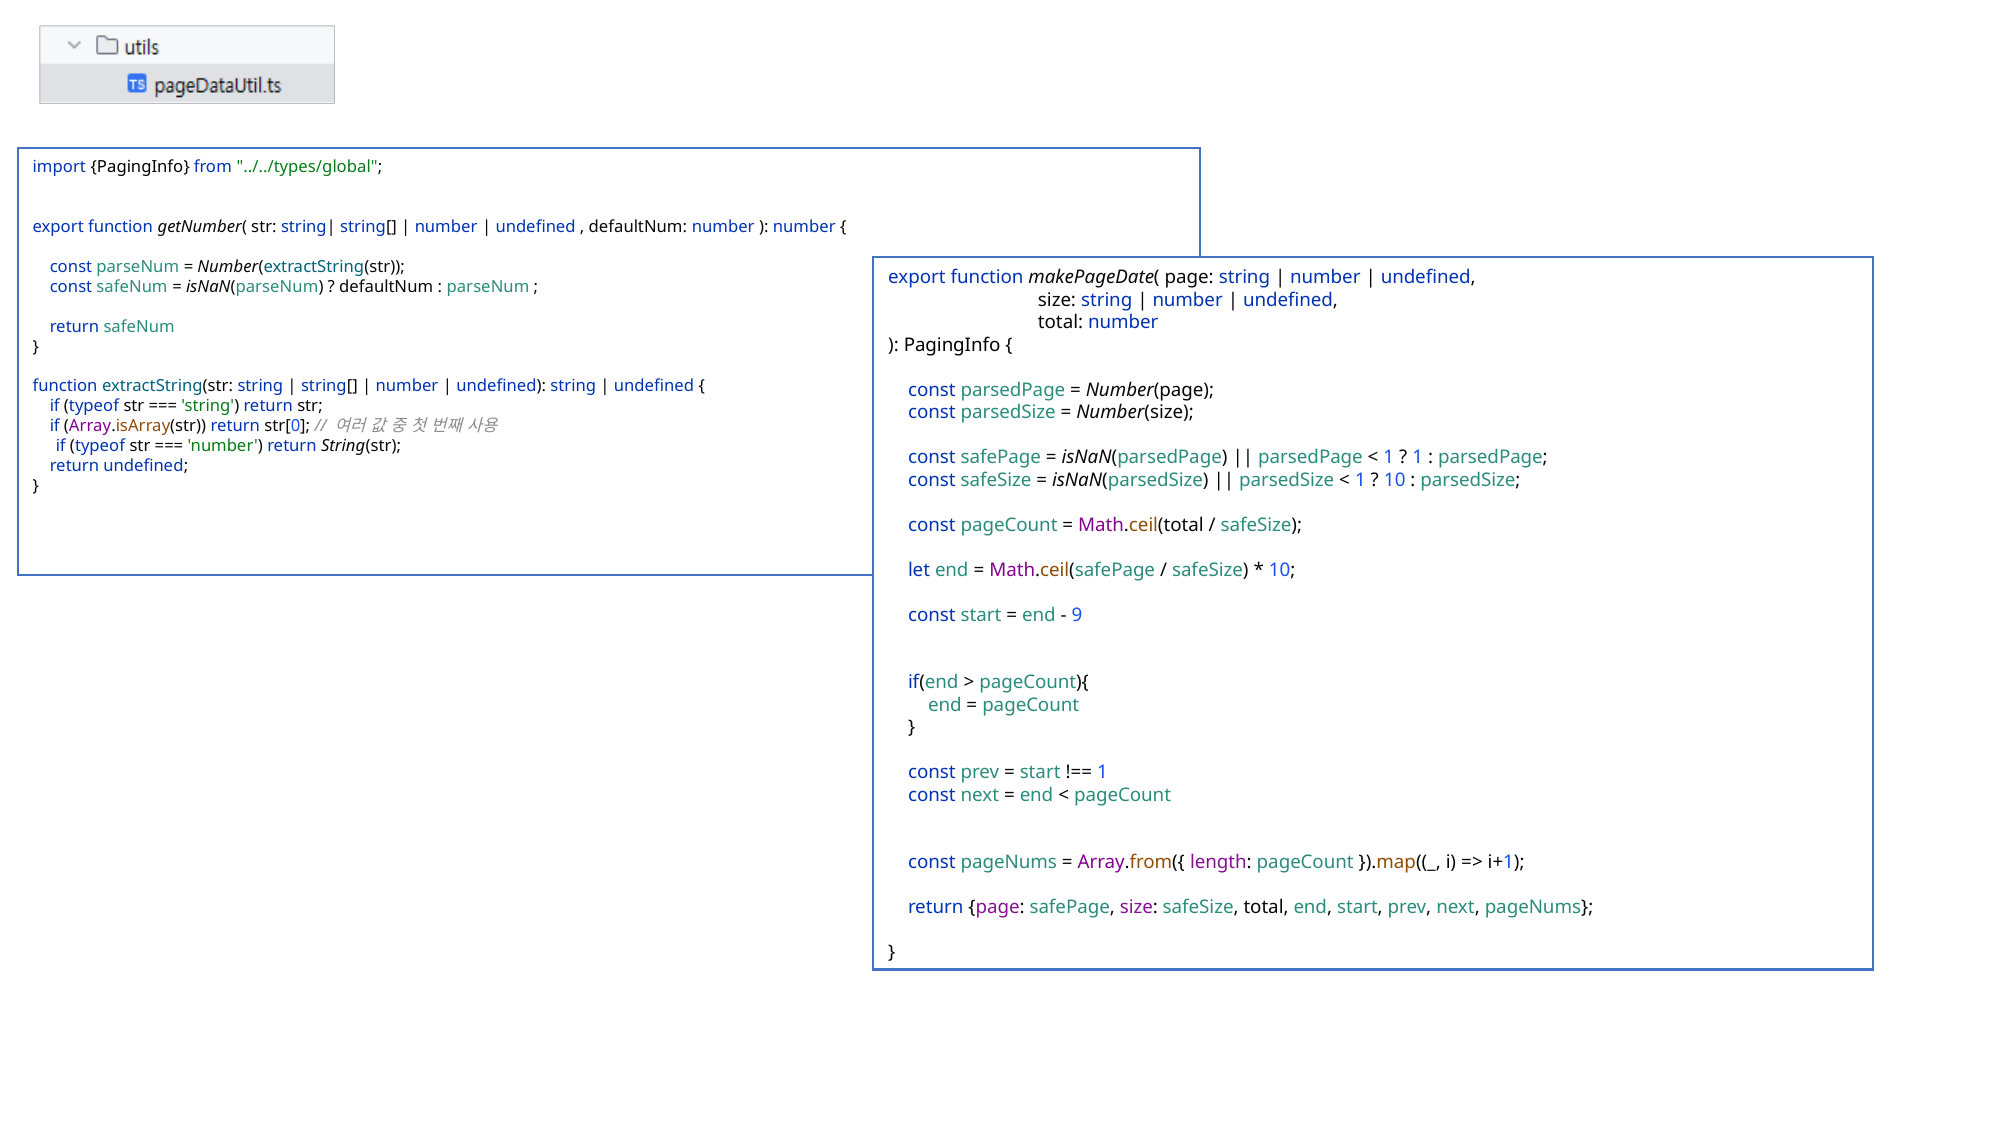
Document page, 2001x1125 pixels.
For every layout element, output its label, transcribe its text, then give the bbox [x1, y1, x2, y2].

picture [37, 23, 338, 107]
text_box export function makePageDate( page: string | number | undefined, size: string | number | undefined, total: number ): PagingInfo { const parsedPage = Number(page); const parsedSize = Number(size); const safePage = isNaN(parsedPage) || parsedPage < 1 ? 1 : parsedPage; const safeSize = isNaN(parsedSize) || parsedSize < 1 ? 10 : parsedSize; const pageCount = Math.ceil(total / safeSize); let end = Math.ceil(safePage / safeSize) * 10; const start = end - 9 if(end > pageCount){ end = pageCount } const prev = start !== 1 const next = end < pageCount const pageNums = Array.from({ length: pageCount }).map((_, i) => i+1); return {page: safePage, size: safeSize, total, end, start, prev, next, pageNums}; } [872, 256, 1874, 971]
text_box import {PagingInfo} from "../../types/global"; export function getNumber( str: string| string[] | number | undefined , defaultNum: number ): number { const parseNum = Number(extractString(str)); const safeNum = isNaN(parseNum) ? defaultNum : parseNum ; return safeNum } function extractString(str: string | string[] | number | undefined): string | undefined { if (typeof str === 'string') return str; if (Array.isArray(str)) return str[0]; // 여러 값 중 첫 번째 사용 if (typeof str === 'number') return String(str); return undefined; } [17, 147, 1201, 576]
